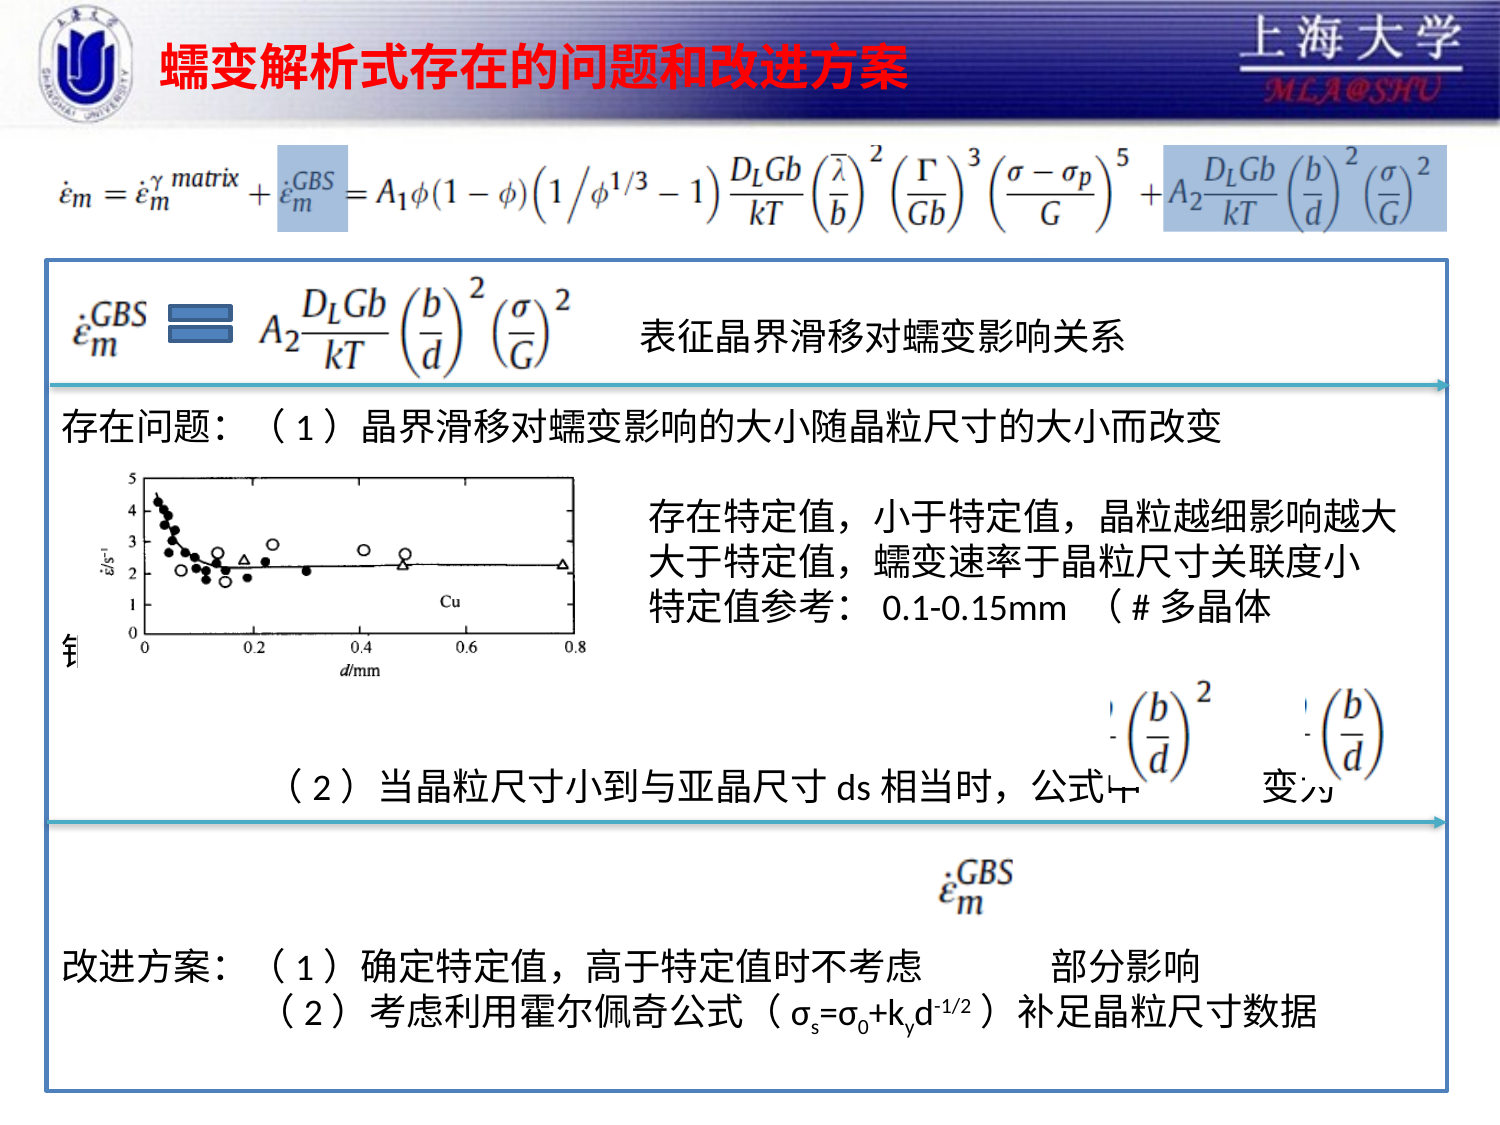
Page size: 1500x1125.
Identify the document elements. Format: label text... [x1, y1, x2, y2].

text_box 蠕变解析式存在的问题和改进方案 [144, 0, 1495, 131]
text_box 表征晶界滑移对蠕变影响关系 存在问题：（1）晶界滑移对蠕变影响的大小随晶粒尺寸的大小而改变 存在特定值，小于特定值，晶粒越细影响越大 大于特定值，蠕变速率于晶粒尺寸关联度小 特定值参考：0.1-0.15mm （#多晶体铜，Barrett） （2）当晶粒尺寸小到与亚晶尺寸ds相当时，公式中 变为 改进方案：（1）确定特定值，高于特定值时不考虑 部分影响 （2）考虑利用霍尔佩奇公式（σs=σ0+kyd-1/2）补足晶粒尺寸数据 [44, 258, 1449, 824]
text_box [168, 304, 233, 322]
picture [0, 0, 1500, 1125]
text_box 表征晶界滑移对蠕变影响关系 存在问题：（1）晶界滑移对蠕变影响的大小随晶粒尺寸的大小而改变 存在特定值，小于特定值，晶粒越细影响越大 大于特定值，蠕变速率于晶粒尺寸关联度小 特定值参考：0.1-0.15mm （#多晶体铜，Barrett） （2）当晶粒尺寸小到与亚晶尺寸ds相当时，公式中 变为 改进方案：（1）确定特定值，高于特定值时不考虑 部分影响 （2）考虑利用霍尔佩奇公式（σs=σ0+kyd-1/2）补足晶粒尺寸数据 [44, 827, 1449, 1093]
text_box [168, 325, 233, 343]
